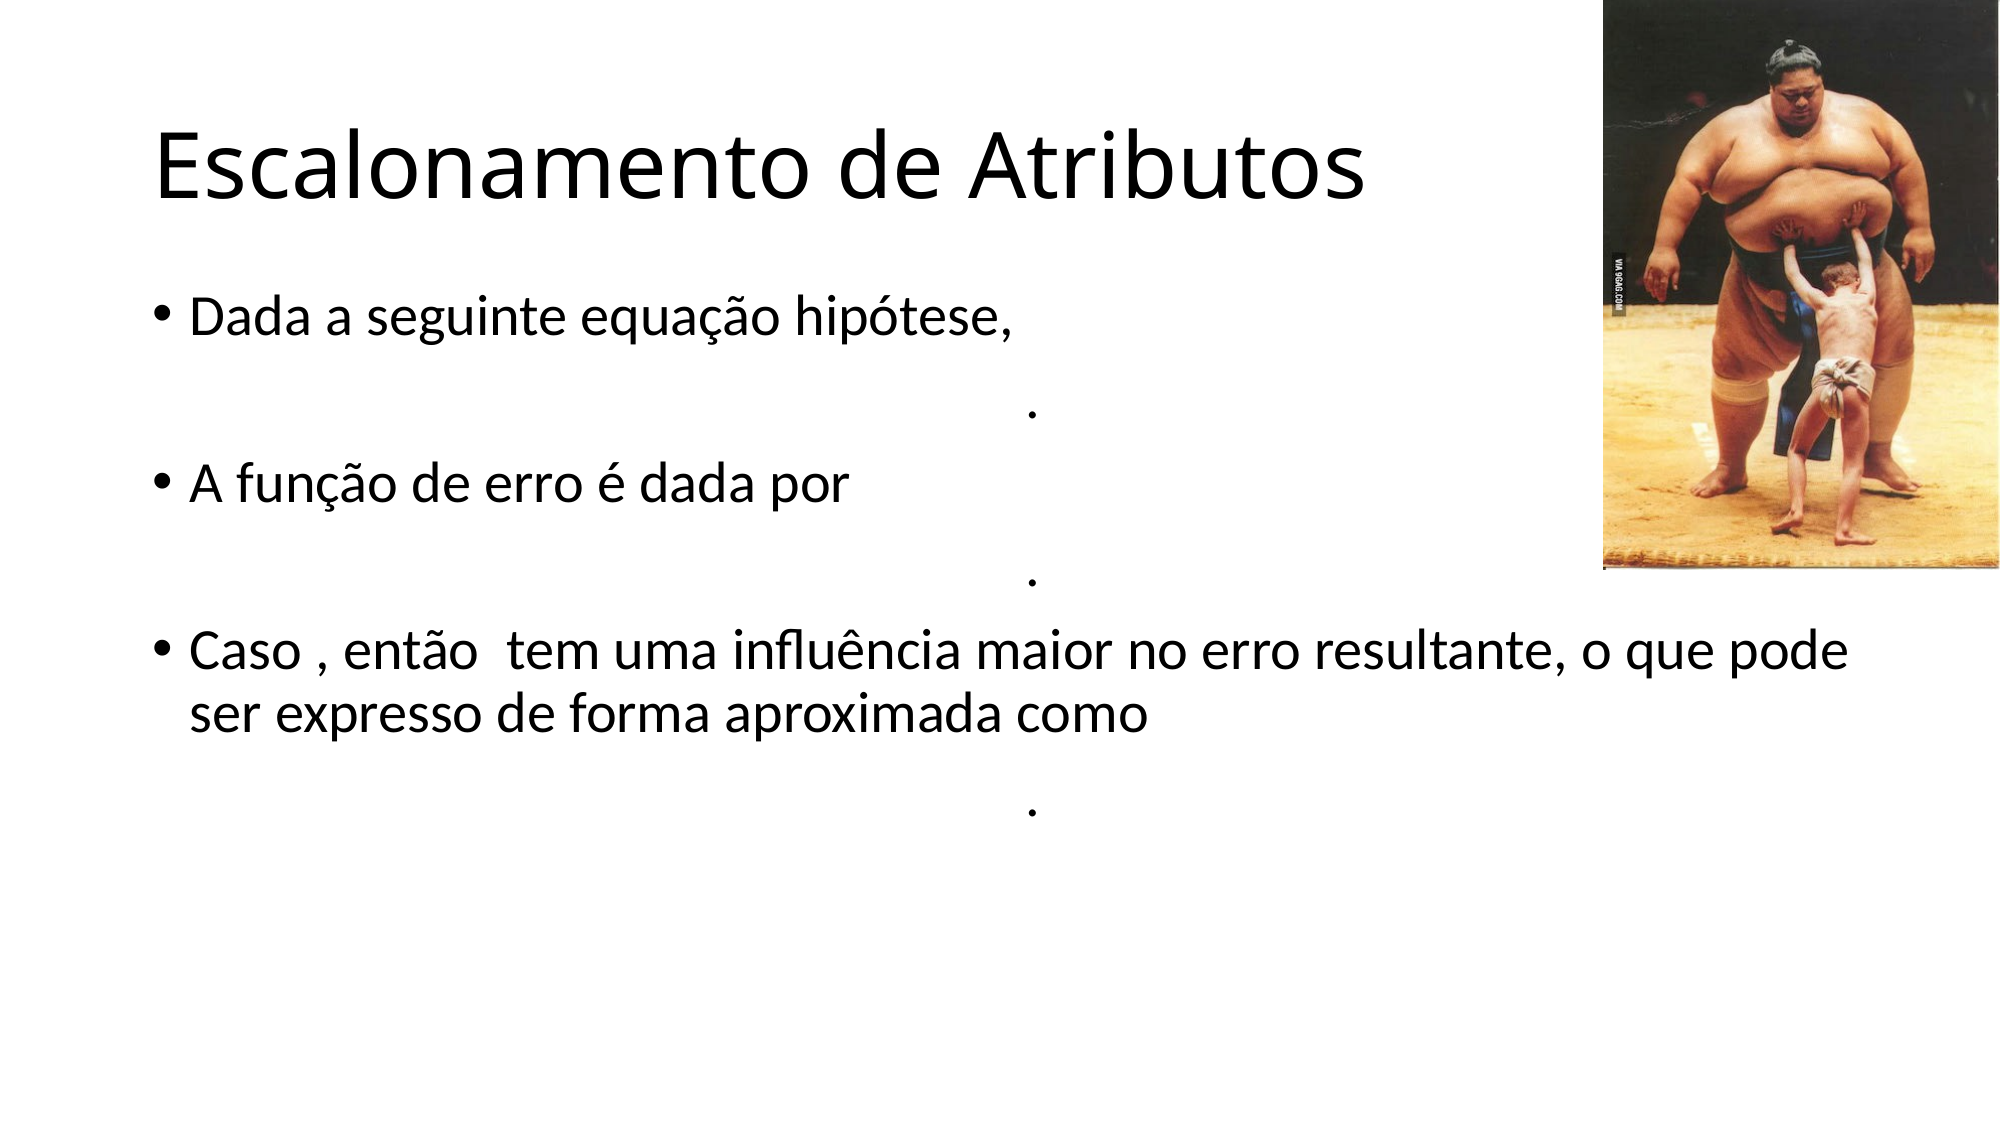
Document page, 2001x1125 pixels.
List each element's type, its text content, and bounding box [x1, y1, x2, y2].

picture [1603, 0, 2000, 570]
title Escalonamento de Atributos [137, 59, 1603, 278]
